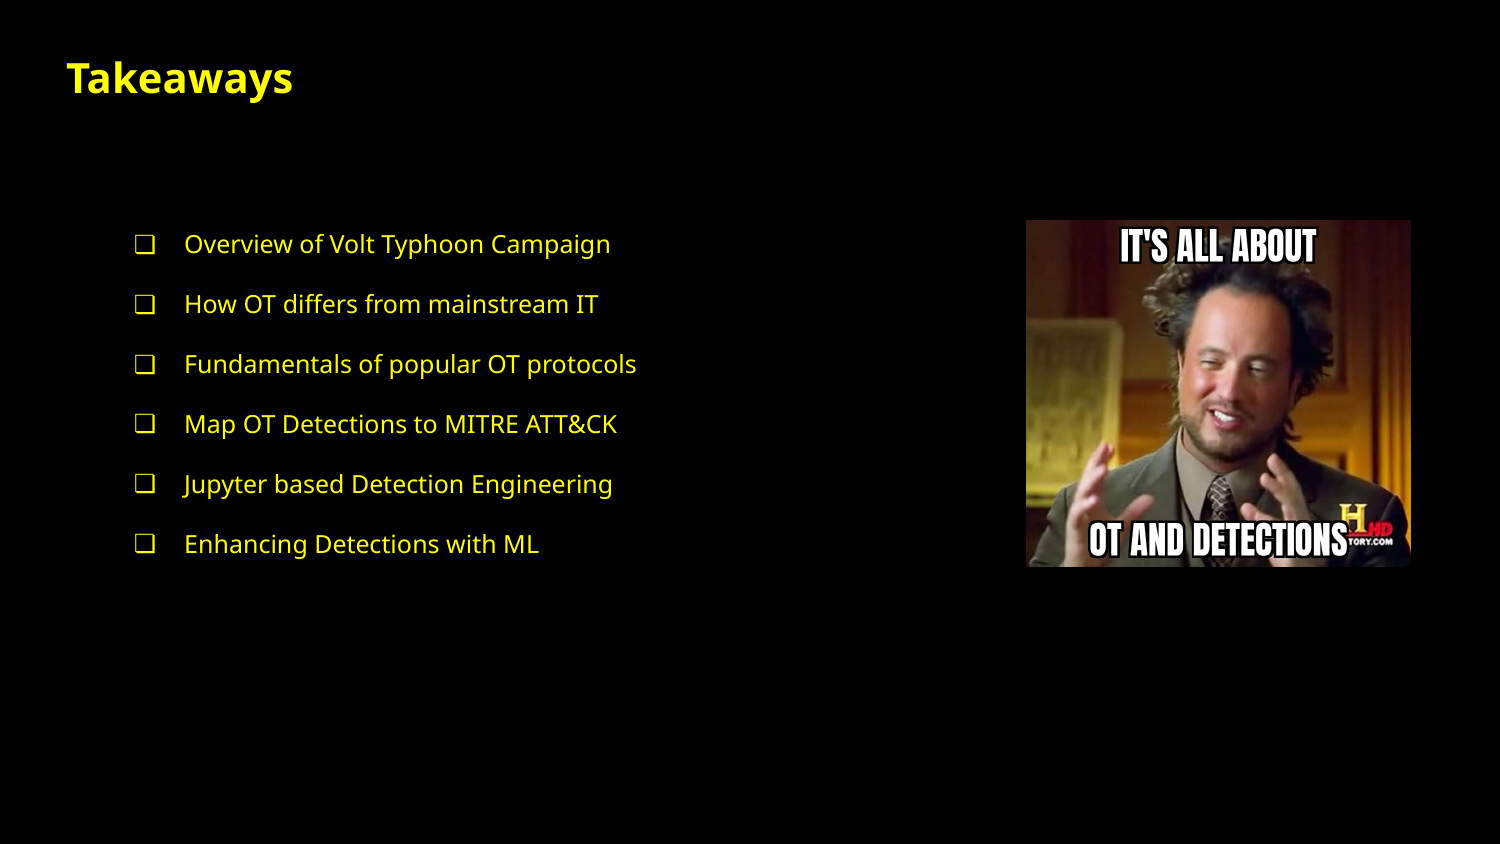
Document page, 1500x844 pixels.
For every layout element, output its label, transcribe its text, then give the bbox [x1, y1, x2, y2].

picture [1026, 220, 1411, 567]
text_box Overview of Volt Typhoon Campaign How OT differs from mainstream IT Fundamentals of popular OT protocols Map OT Detections to MITRE ATT&CK Jupyter based Detection Engineering Enhancing Detections with ML [94, 185, 871, 601]
title Takeaways [51, 36, 1449, 142]
